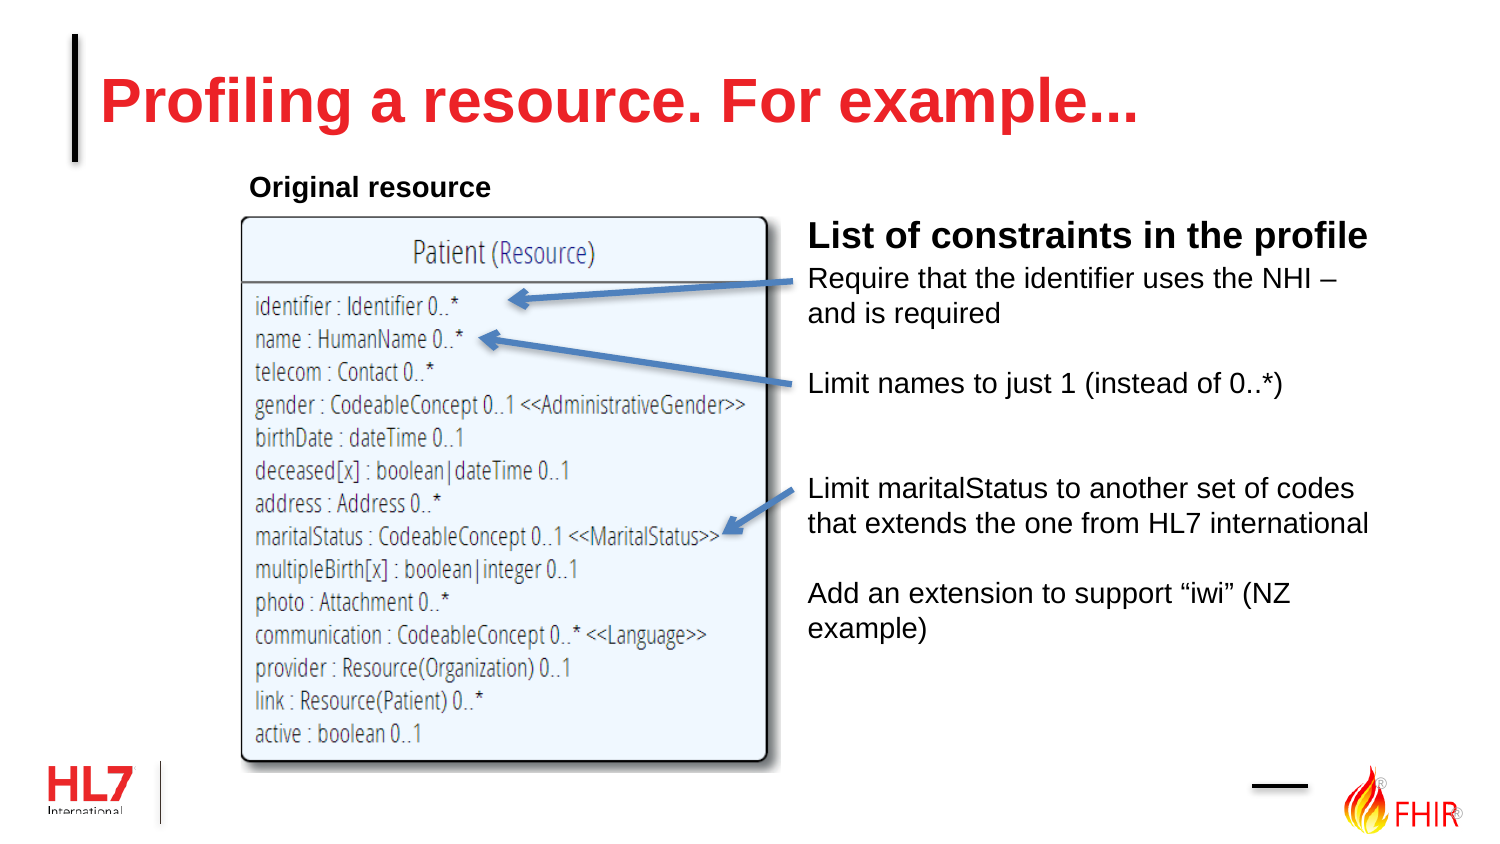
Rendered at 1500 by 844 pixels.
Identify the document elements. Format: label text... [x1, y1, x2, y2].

picture [1339, 760, 1463, 837]
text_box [477, 337, 793, 385]
title Profiling a resource. For example... [100, 33, 1451, 163]
text_box Original resource [234, 161, 513, 205]
picture [234, 206, 781, 773]
text_box List of constraints in the profile [792, 203, 1396, 264]
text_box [721, 488, 794, 535]
text_box Require that the identifier uses the NHI – and is required Limit names to just 1 (instead of 0..*) Limit maritalStatus to another set of codes that extends the one from HL7 international Add an extension to support “iwi” (NZ example) [792, 264, 1388, 652]
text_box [507, 280, 794, 301]
